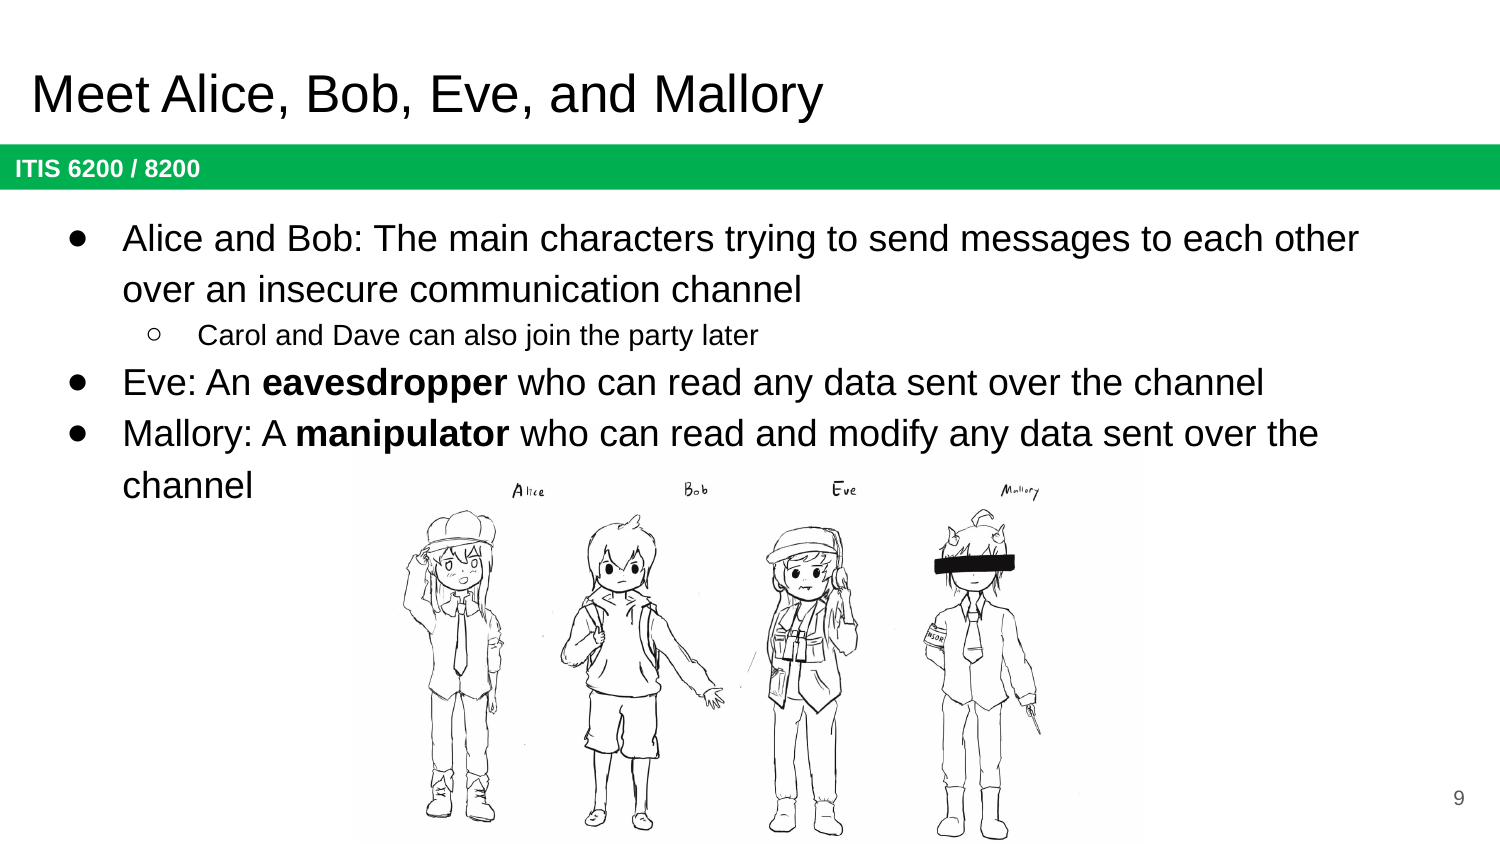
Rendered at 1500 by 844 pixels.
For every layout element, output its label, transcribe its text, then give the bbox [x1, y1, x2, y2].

picture [354, 421, 1146, 844]
slide_number 9 [1389, 764, 1480, 830]
list Alice and Bob: The main characters trying to send messages to each other over an insecure communication channel Carol and Dave can also join the party later Eve: An eavesdropper who can read any data sent over the channel Mallory: A manipulator who can read and modify any data sent over the channel [32, 192, 1431, 549]
title Meet Alice, Bob, Eve, and Mallory [16, 44, 1415, 139]
